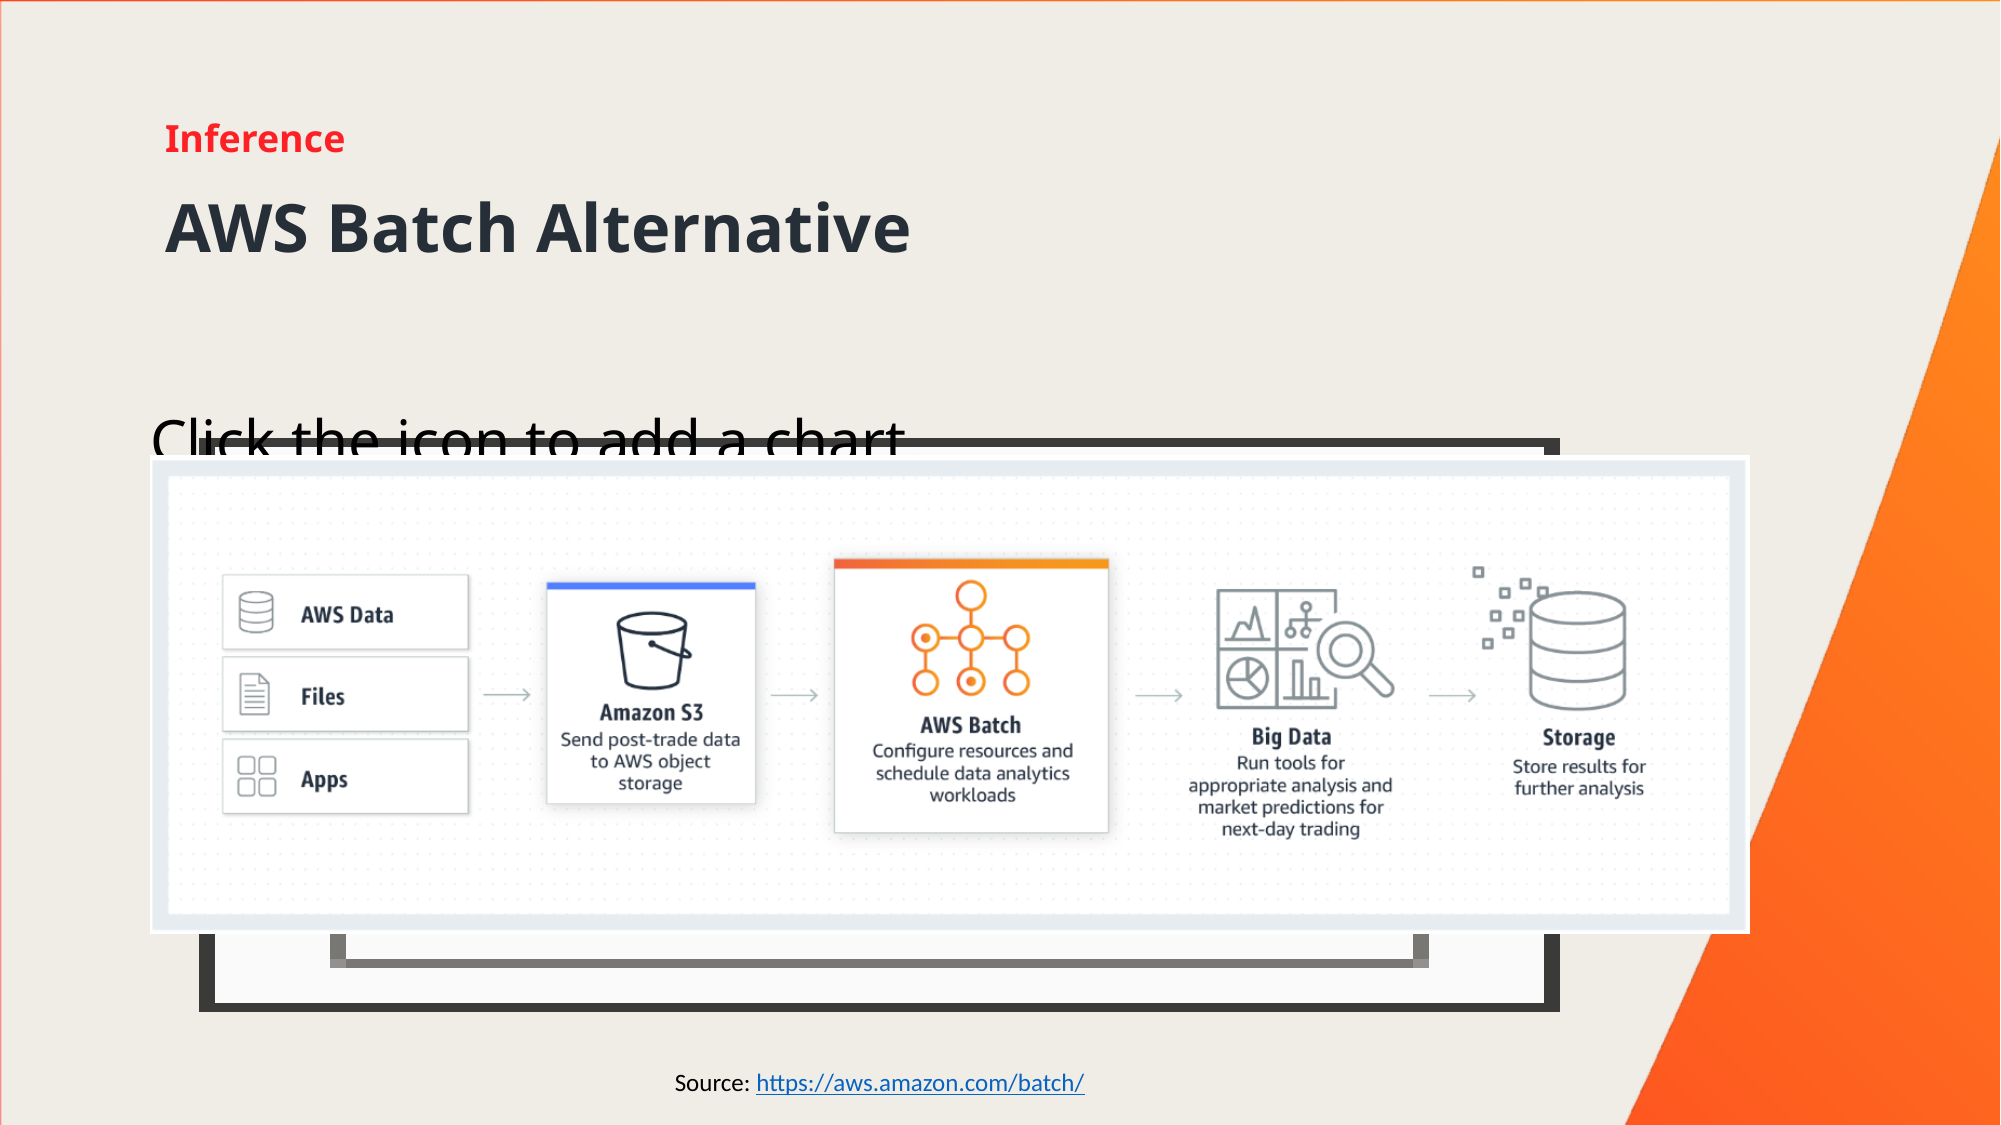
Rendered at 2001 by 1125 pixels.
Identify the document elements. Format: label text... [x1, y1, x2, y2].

picture [3, 2, 2000, 1125]
text_box Source: https://aws.amazon.com/batch/ [659, 1059, 1100, 1105]
title AWS Batch Alternative [150, 187, 1611, 279]
list Inference [150, 112, 1611, 170]
